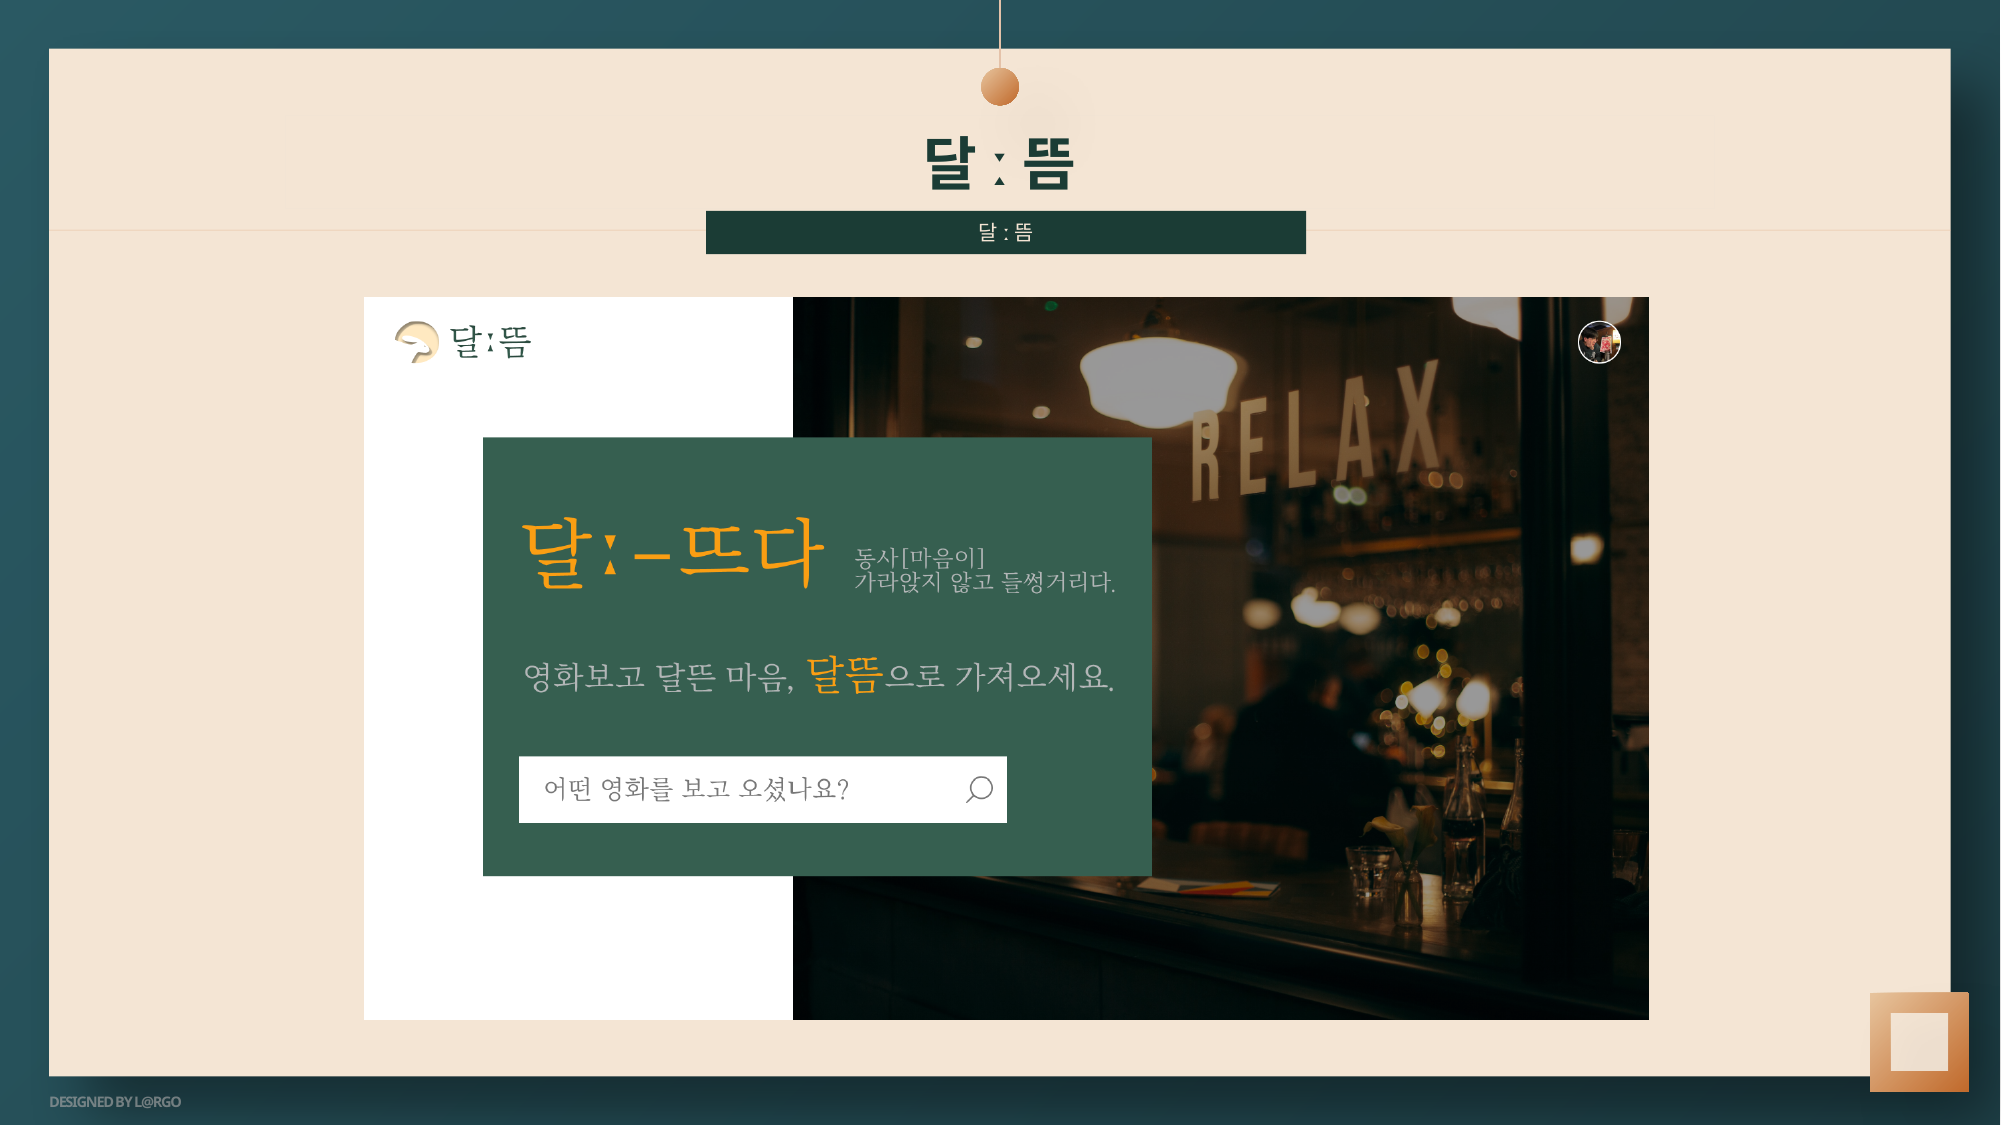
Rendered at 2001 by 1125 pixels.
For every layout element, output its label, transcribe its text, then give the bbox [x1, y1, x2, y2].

picture [363, 297, 1649, 1020]
title 달ː뜸 [285, 115, 1715, 209]
list 달ː뜸 [706, 210, 1307, 255]
footer DESIGNED BY L@RGO [49, 1076, 402, 1125]
